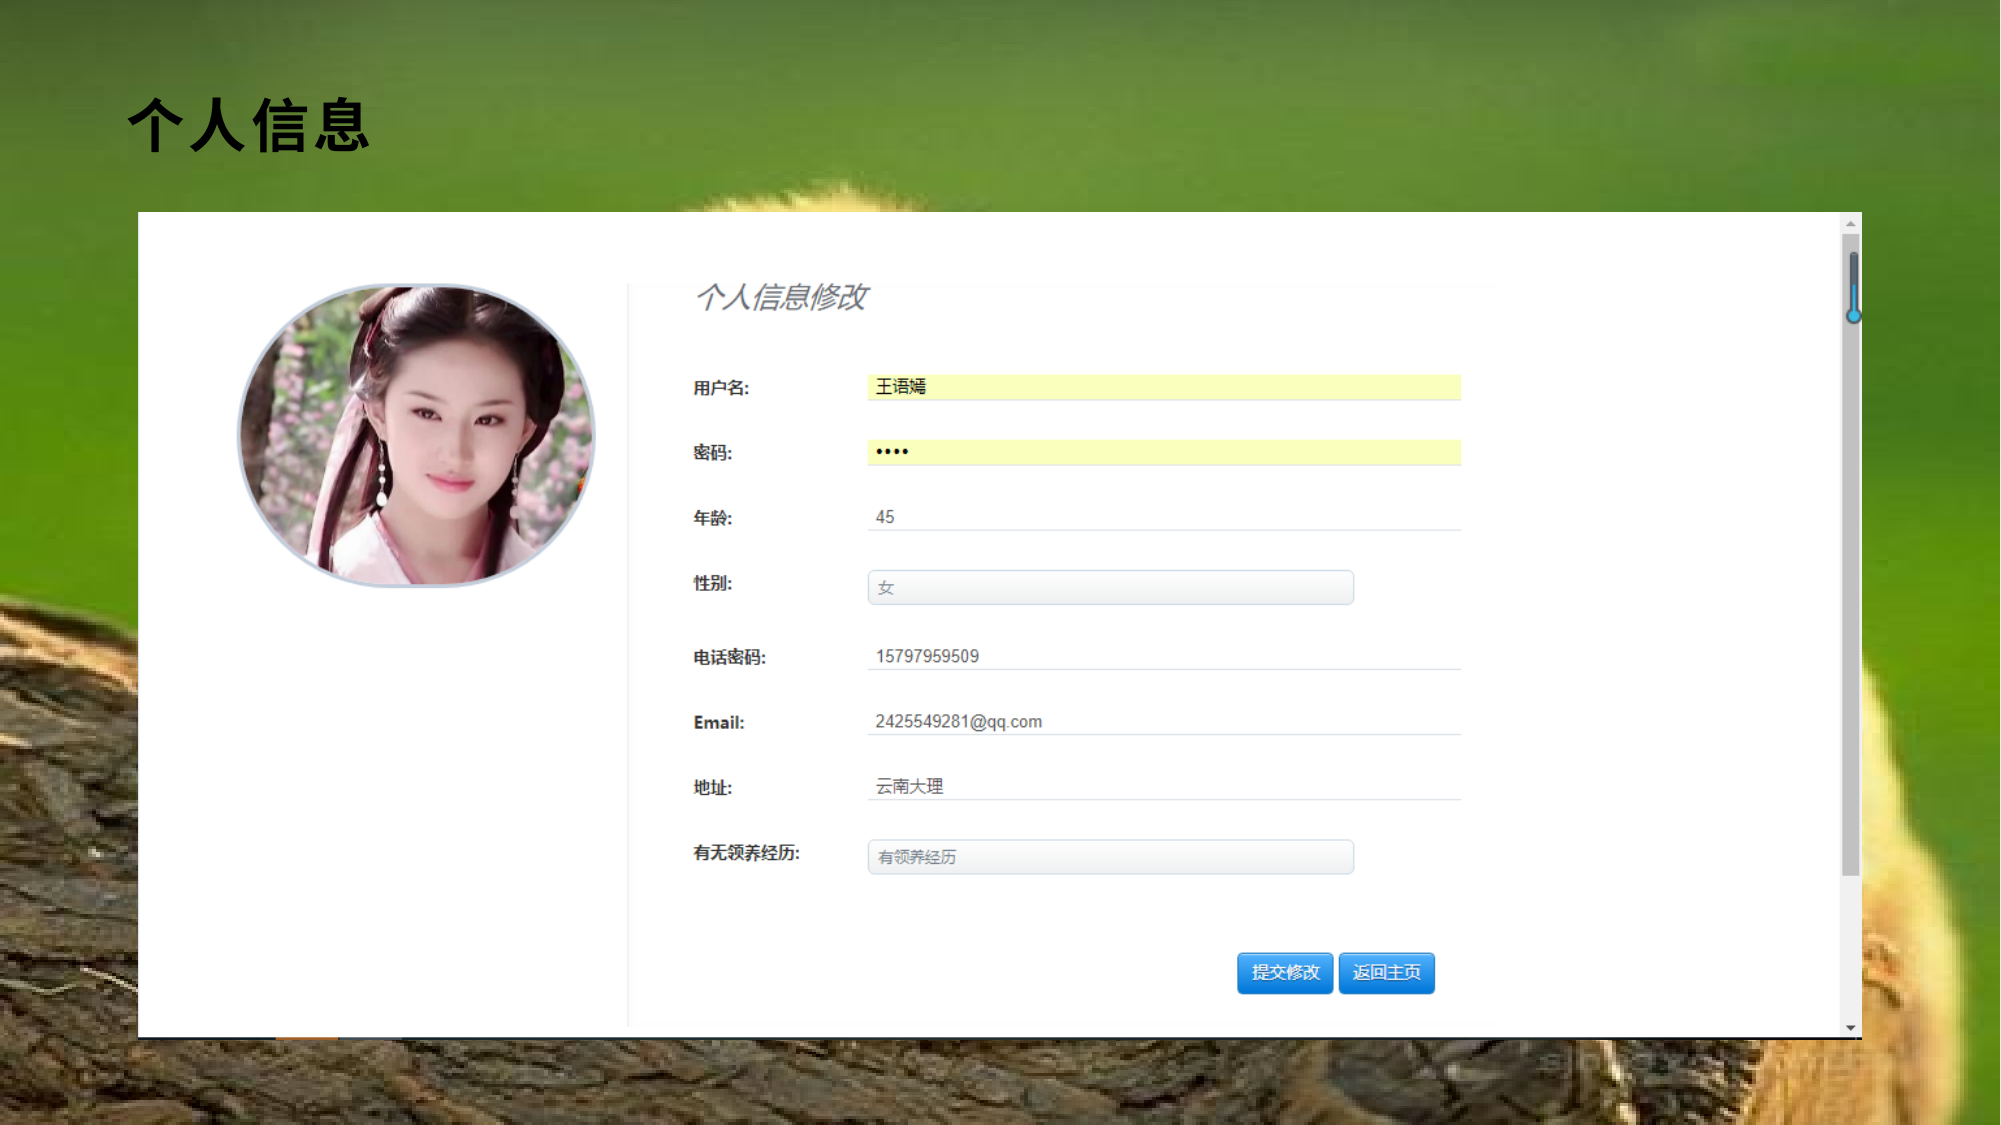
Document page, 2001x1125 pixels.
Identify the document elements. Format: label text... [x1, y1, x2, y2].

title 个人信息 [109, 70, 1891, 178]
picture [0, 0, 2001, 1125]
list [138, 212, 1862, 1040]
